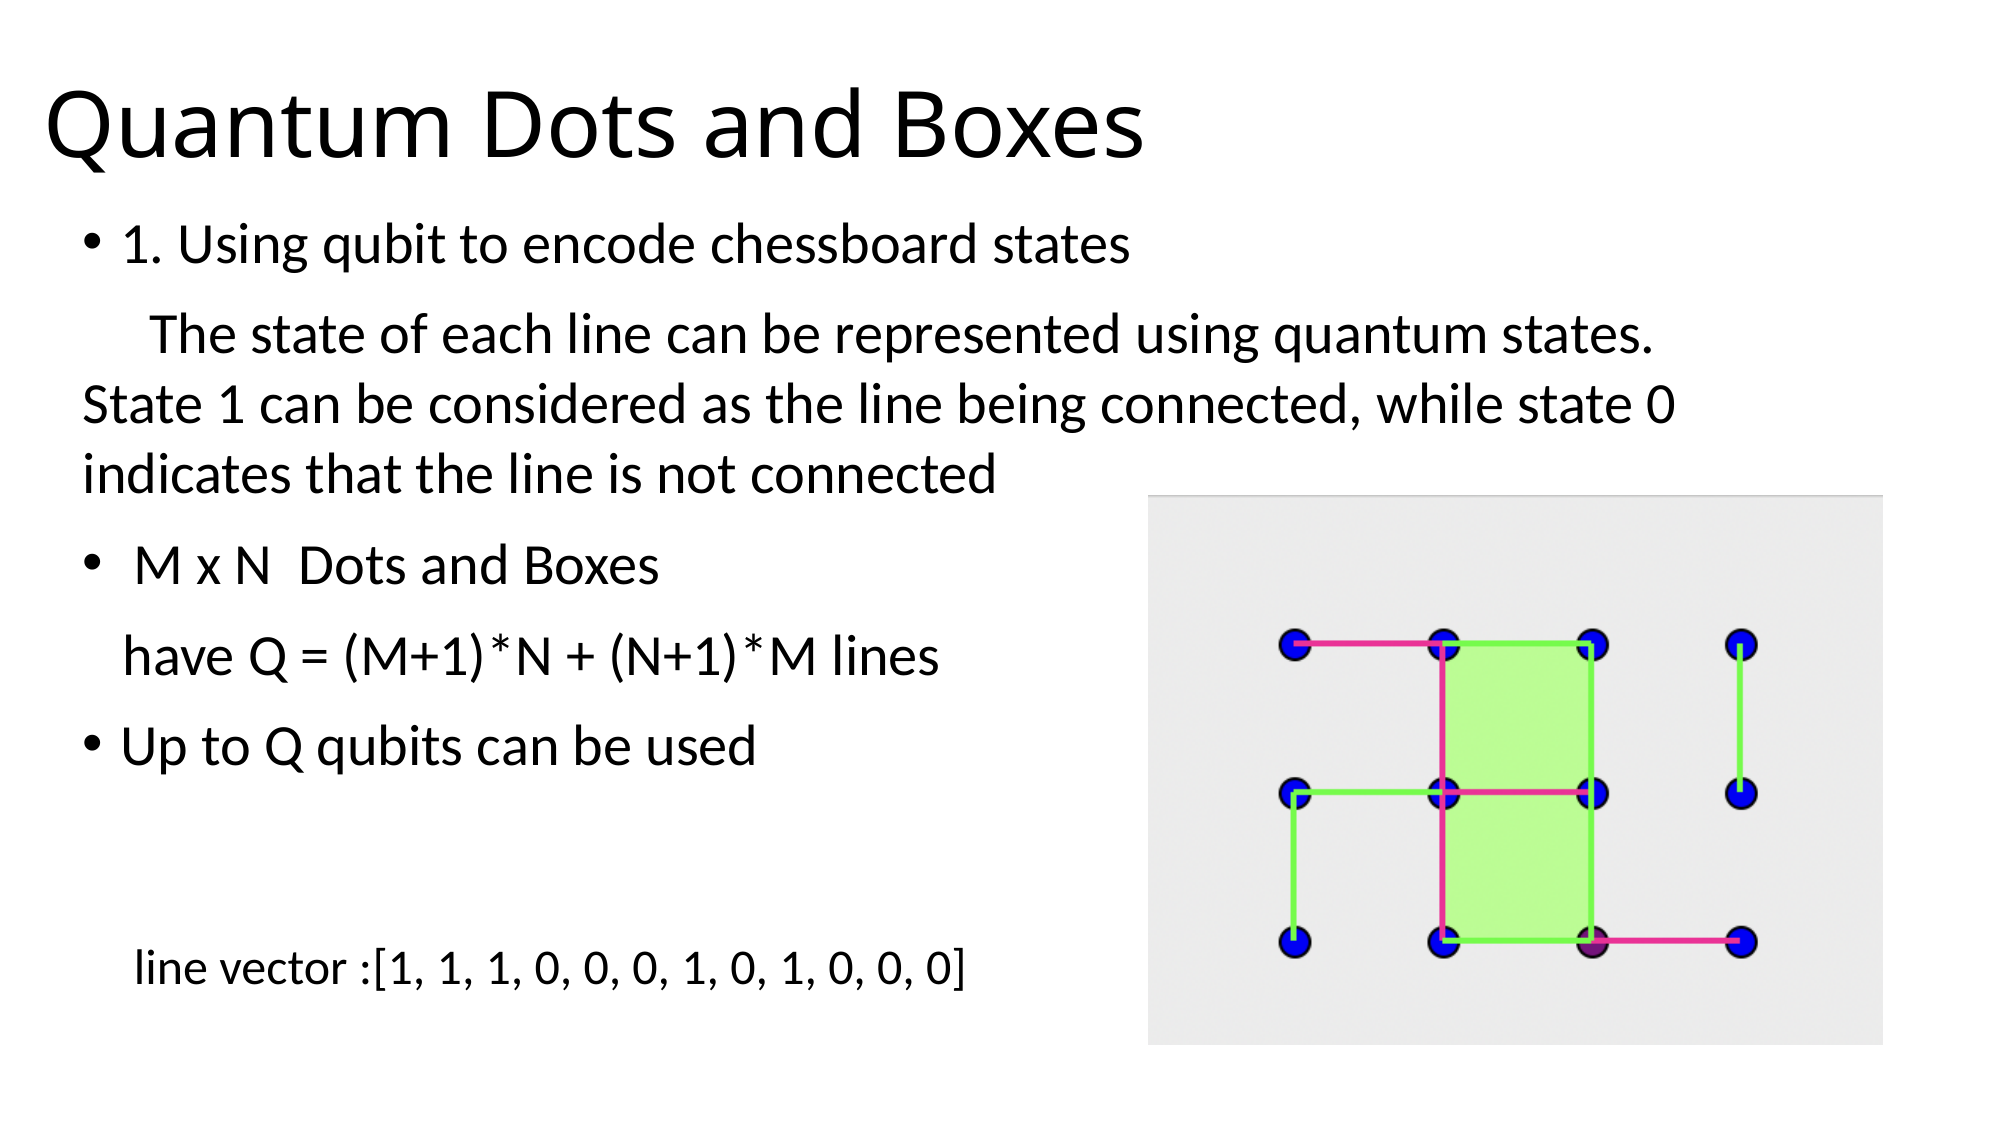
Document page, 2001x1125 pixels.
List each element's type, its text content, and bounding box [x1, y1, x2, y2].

picture [1148, 495, 1883, 1045]
text_box Quantum Dots and Boxes [28, 18, 1754, 237]
list 1. Using qubit to encode chessboard states The state of each line can be represented using quantum states. State 1 can be considered as the line being connected, while state 0 indicates that the line is not connected M x N Dots and Boxes have Q = (M+1)*N + (N+1)*M lines Up to Q qubits can be used [67, 197, 1793, 973]
text_box line vector :[1, 1, 1, 0, 0, 0, 1, 0, 1, 0, 0, 0] [119, 927, 983, 1002]
